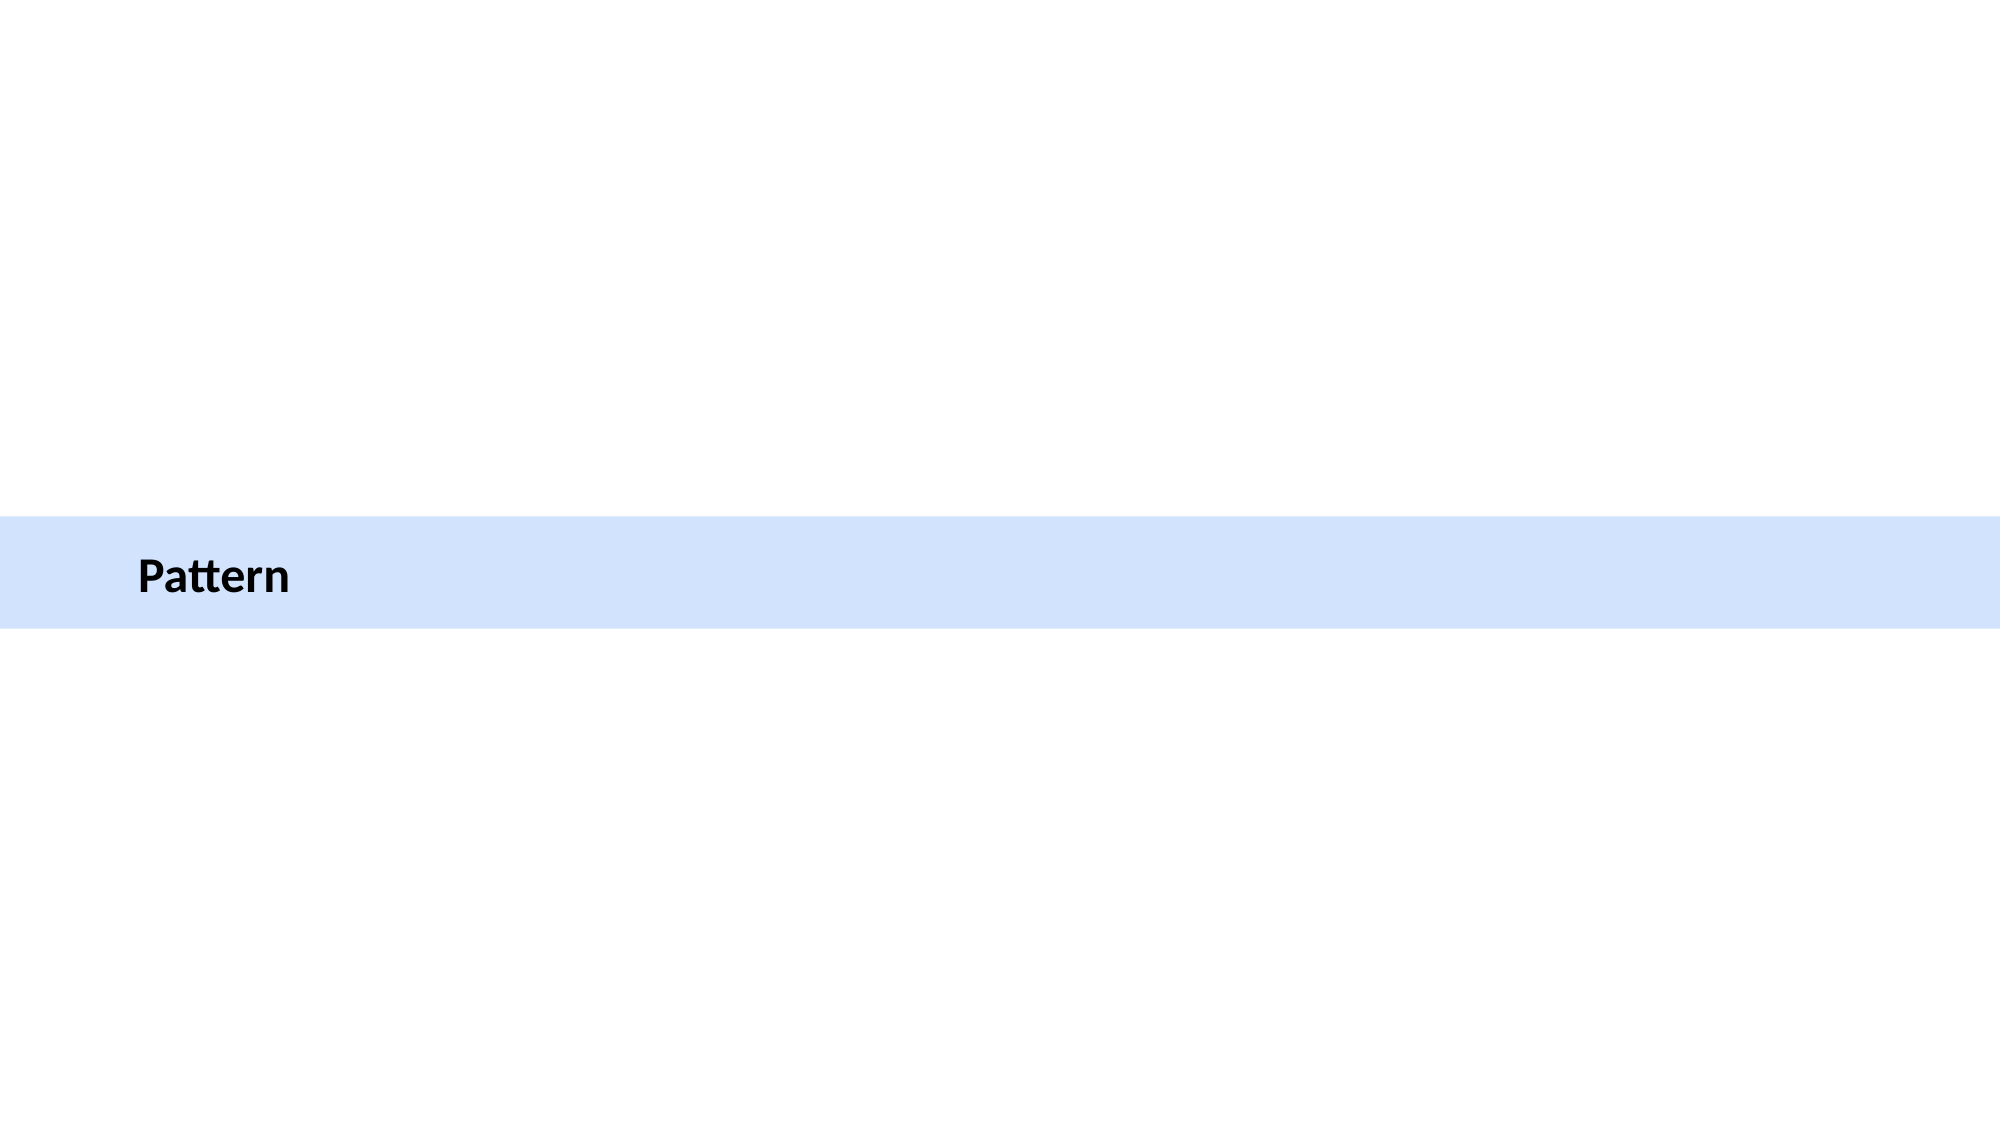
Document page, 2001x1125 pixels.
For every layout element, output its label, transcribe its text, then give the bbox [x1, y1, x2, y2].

text_box [0, 515, 2000, 630]
text_box Pattern [123, 534, 643, 610]
